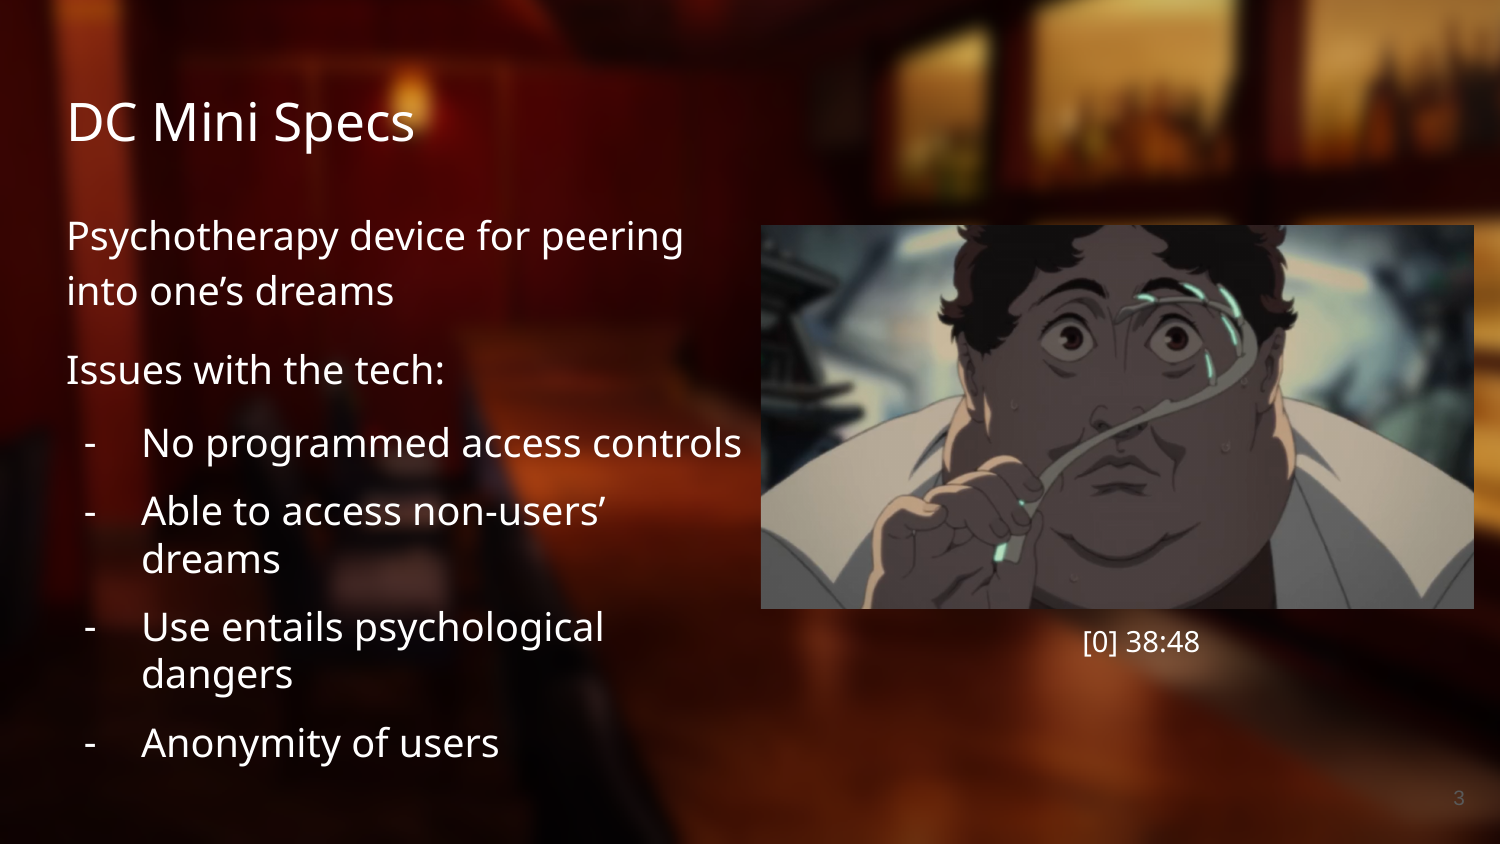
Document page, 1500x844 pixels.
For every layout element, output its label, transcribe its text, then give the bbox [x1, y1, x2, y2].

title DC Mini Specs [51, 72, 1449, 167]
list Psychotherapy device for peering into one’s dreams Issues with the tech: No programmed access controls Able to access non-users’ dreams Use entails psychological dangers Anonymity of users [51, 189, 765, 750]
slide_number 3 [1389, 764, 1480, 830]
text_box [0] 38:48 [1067, 616, 1264, 674]
picture [0, 0, 1500, 844]
